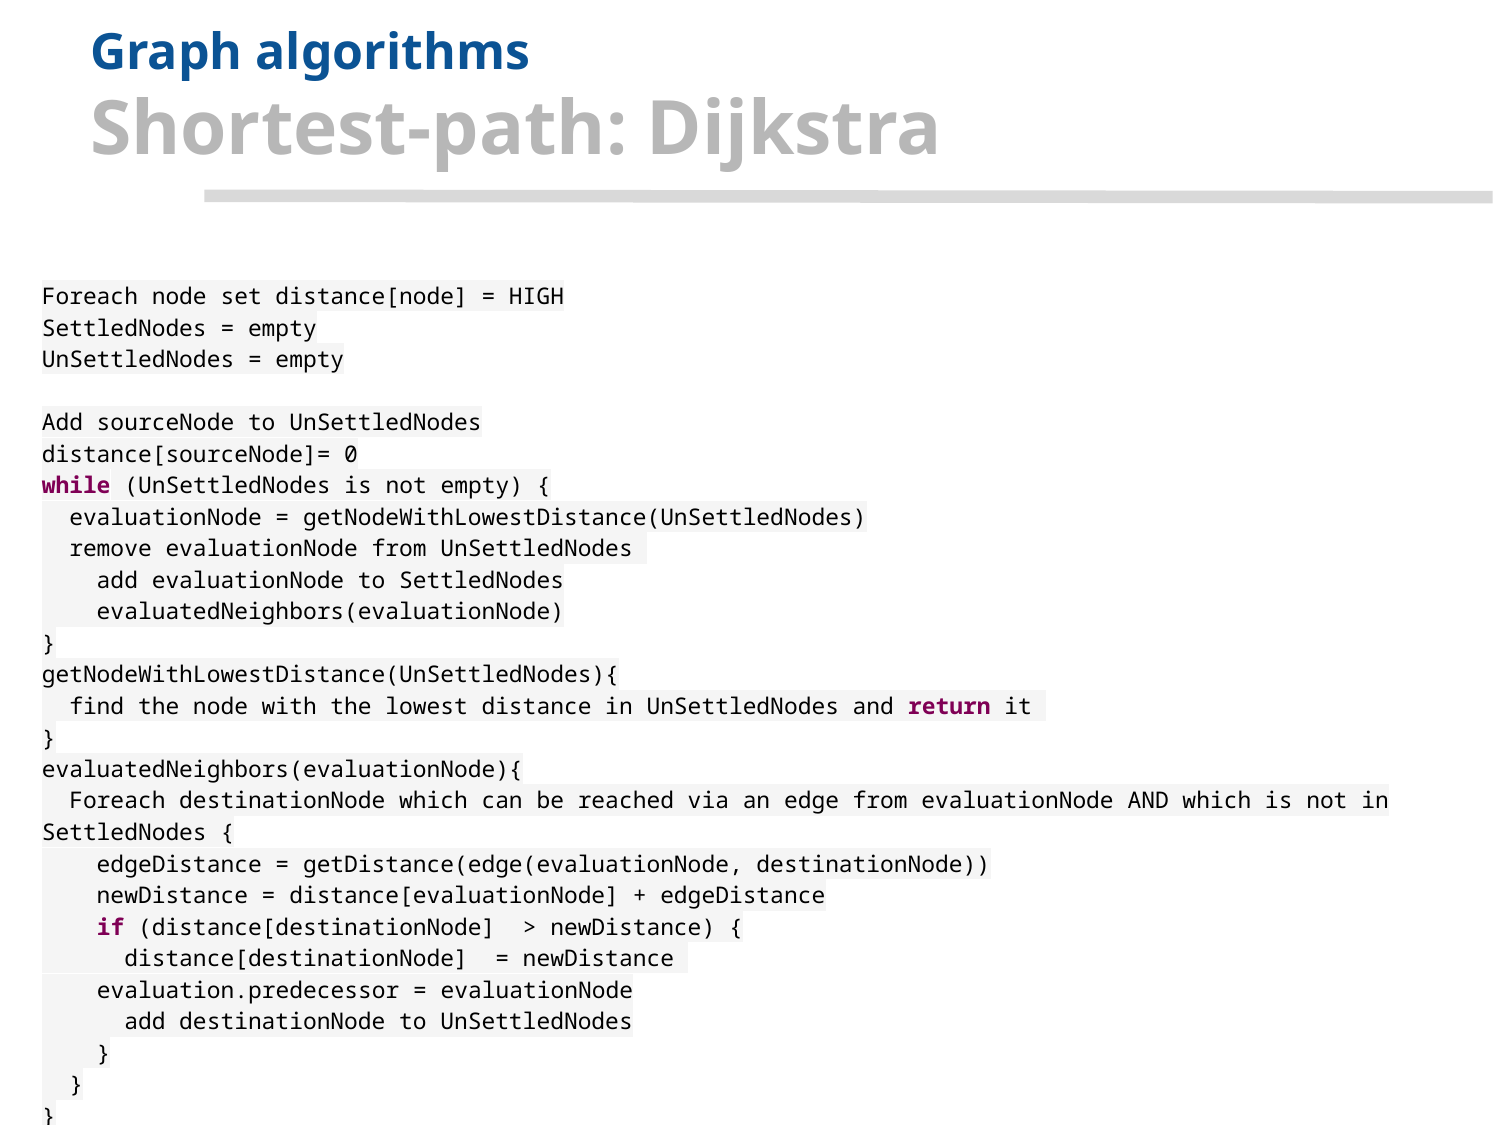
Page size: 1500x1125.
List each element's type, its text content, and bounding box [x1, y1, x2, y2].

title Graph algorithms Shortest-path: Dijkstra [75, 45, 1425, 185]
list Foreach node set distance[node] = HIGH SettledNodes = empty UnSettledNodes = empty Add sourceNode to UnSettledNodes distance[sourceNode]= 0 while (UnSettledNodes is not empty) { evaluationNode = getNodeWithLowestDistance(UnSettledNodes) remove evaluationNode from UnSettledNodes add evaluationNode to SettledNodes evaluatedNeighbors(evaluationNode) } getNodeWithLowestDistance(UnSettledNodes){ find the node with the lowest distance in UnSettledNodes and return it } evaluatedNeighbors(evaluationNode){ Foreach destinationNode which can be reached via an edge from evaluationNode AND which is not in SettledNodes { edgeDistance = getDistance(edge(evaluationNode, destinationNode)) newDistance = distance[evaluationNode] + edgeDistance if (distance[destinationNode] > newDistance) { distance[destinationNode] = newDistance evaluation.predecessor = evaluationNode add destinationNode to UnSettledNodes } } } [26, 262, 1500, 1078]
